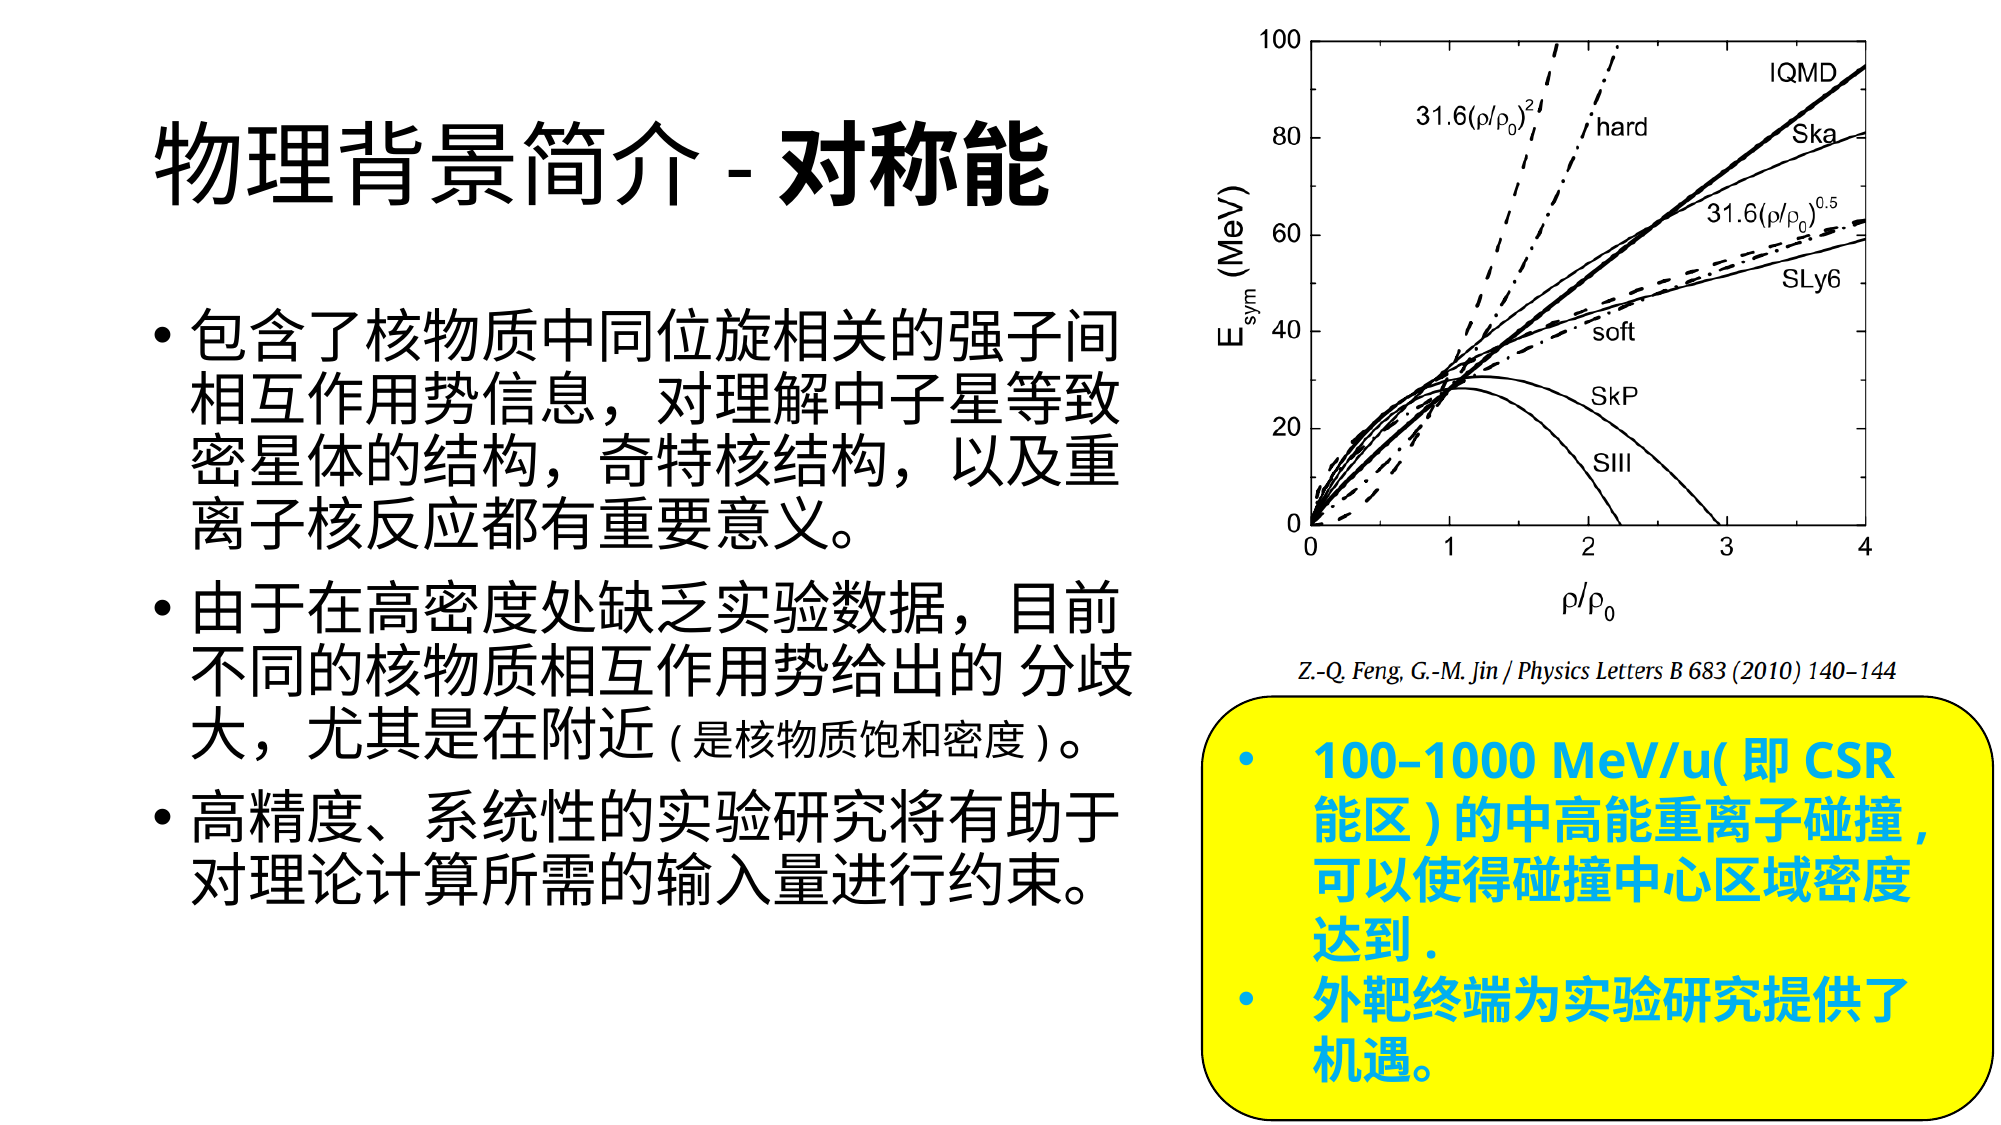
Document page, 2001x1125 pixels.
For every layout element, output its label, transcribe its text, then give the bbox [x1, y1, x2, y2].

picture [1211, 1, 1933, 707]
title 物理背景简介-对称能 [137, 59, 1211, 278]
